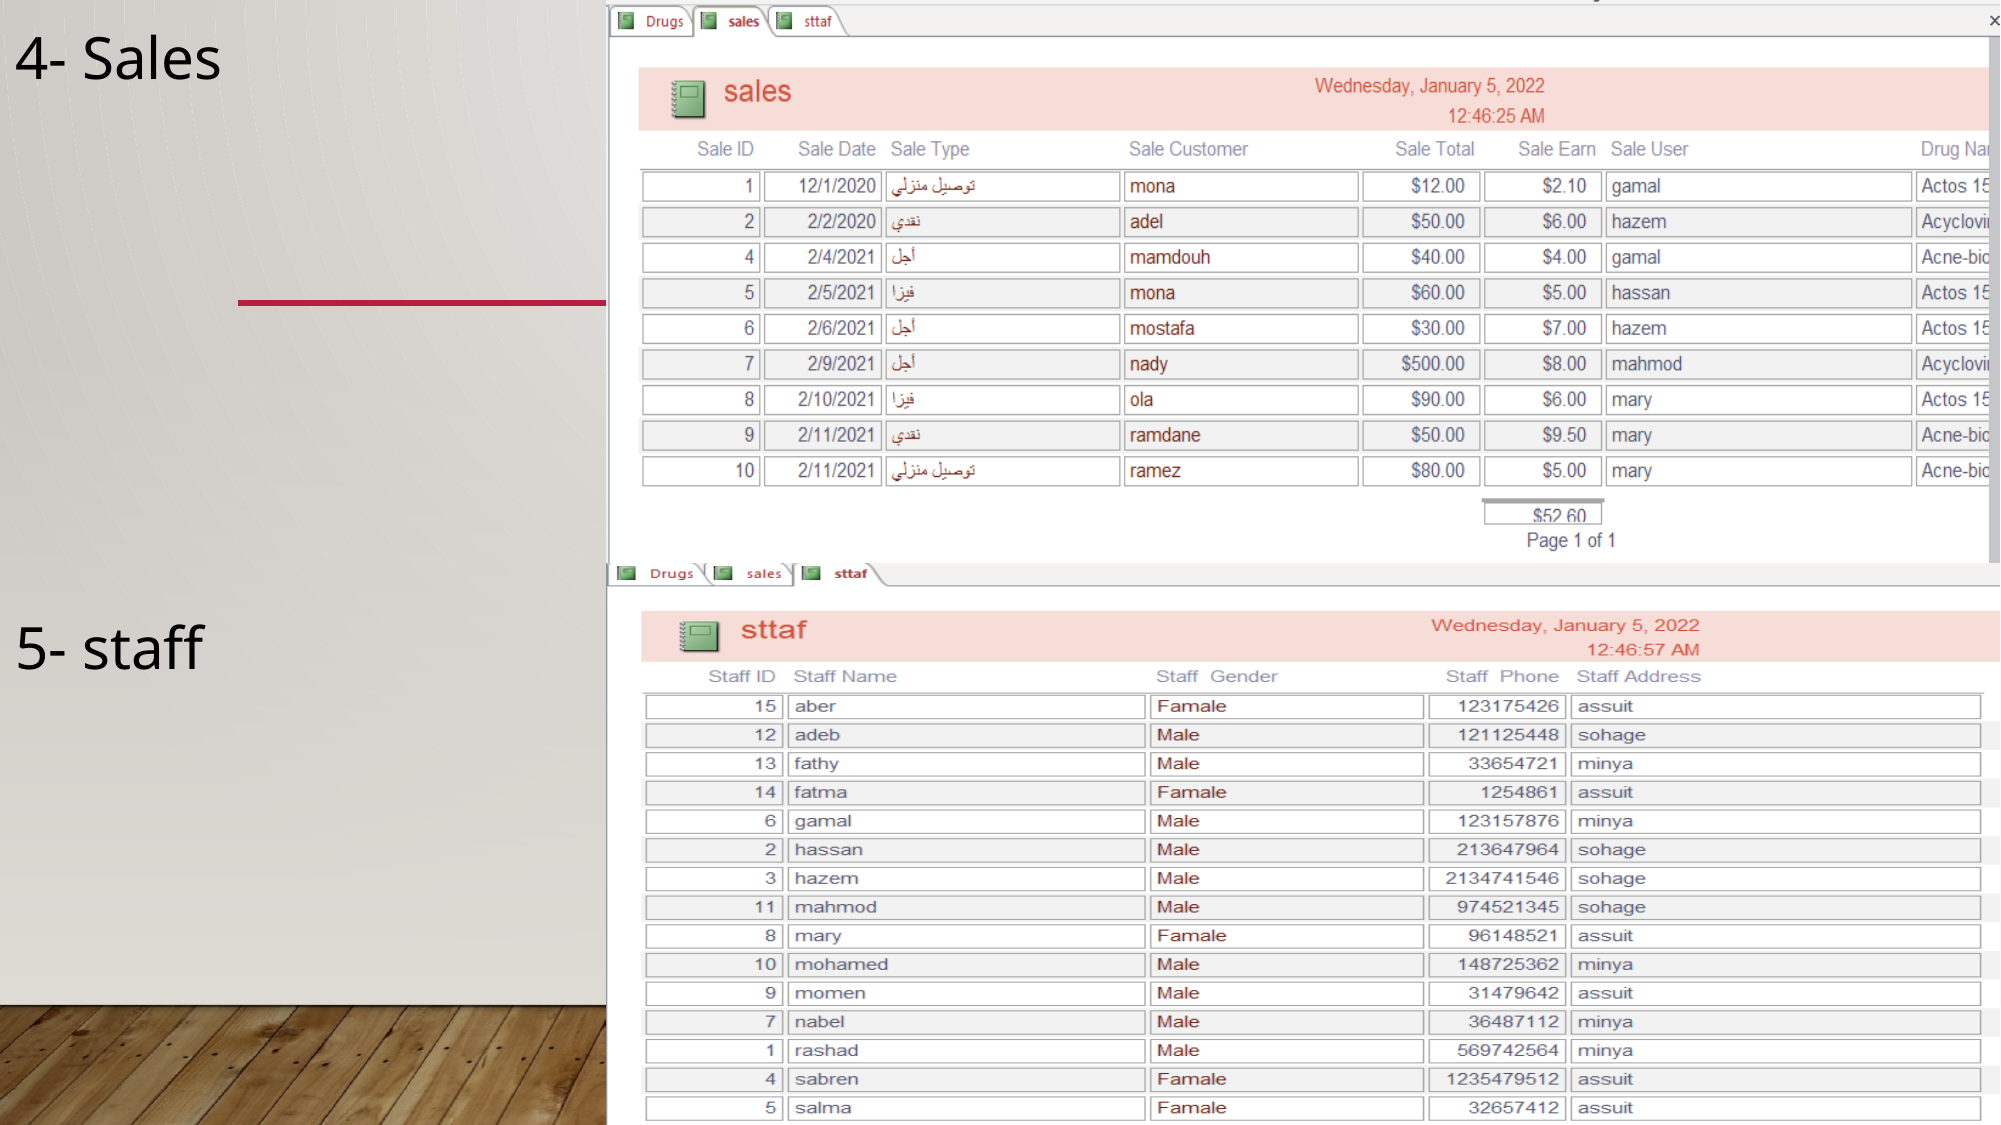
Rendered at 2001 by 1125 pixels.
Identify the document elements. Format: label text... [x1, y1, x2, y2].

picture [606, 0, 2000, 1125]
list 4- Sales 5- staff [0, 0, 606, 1125]
